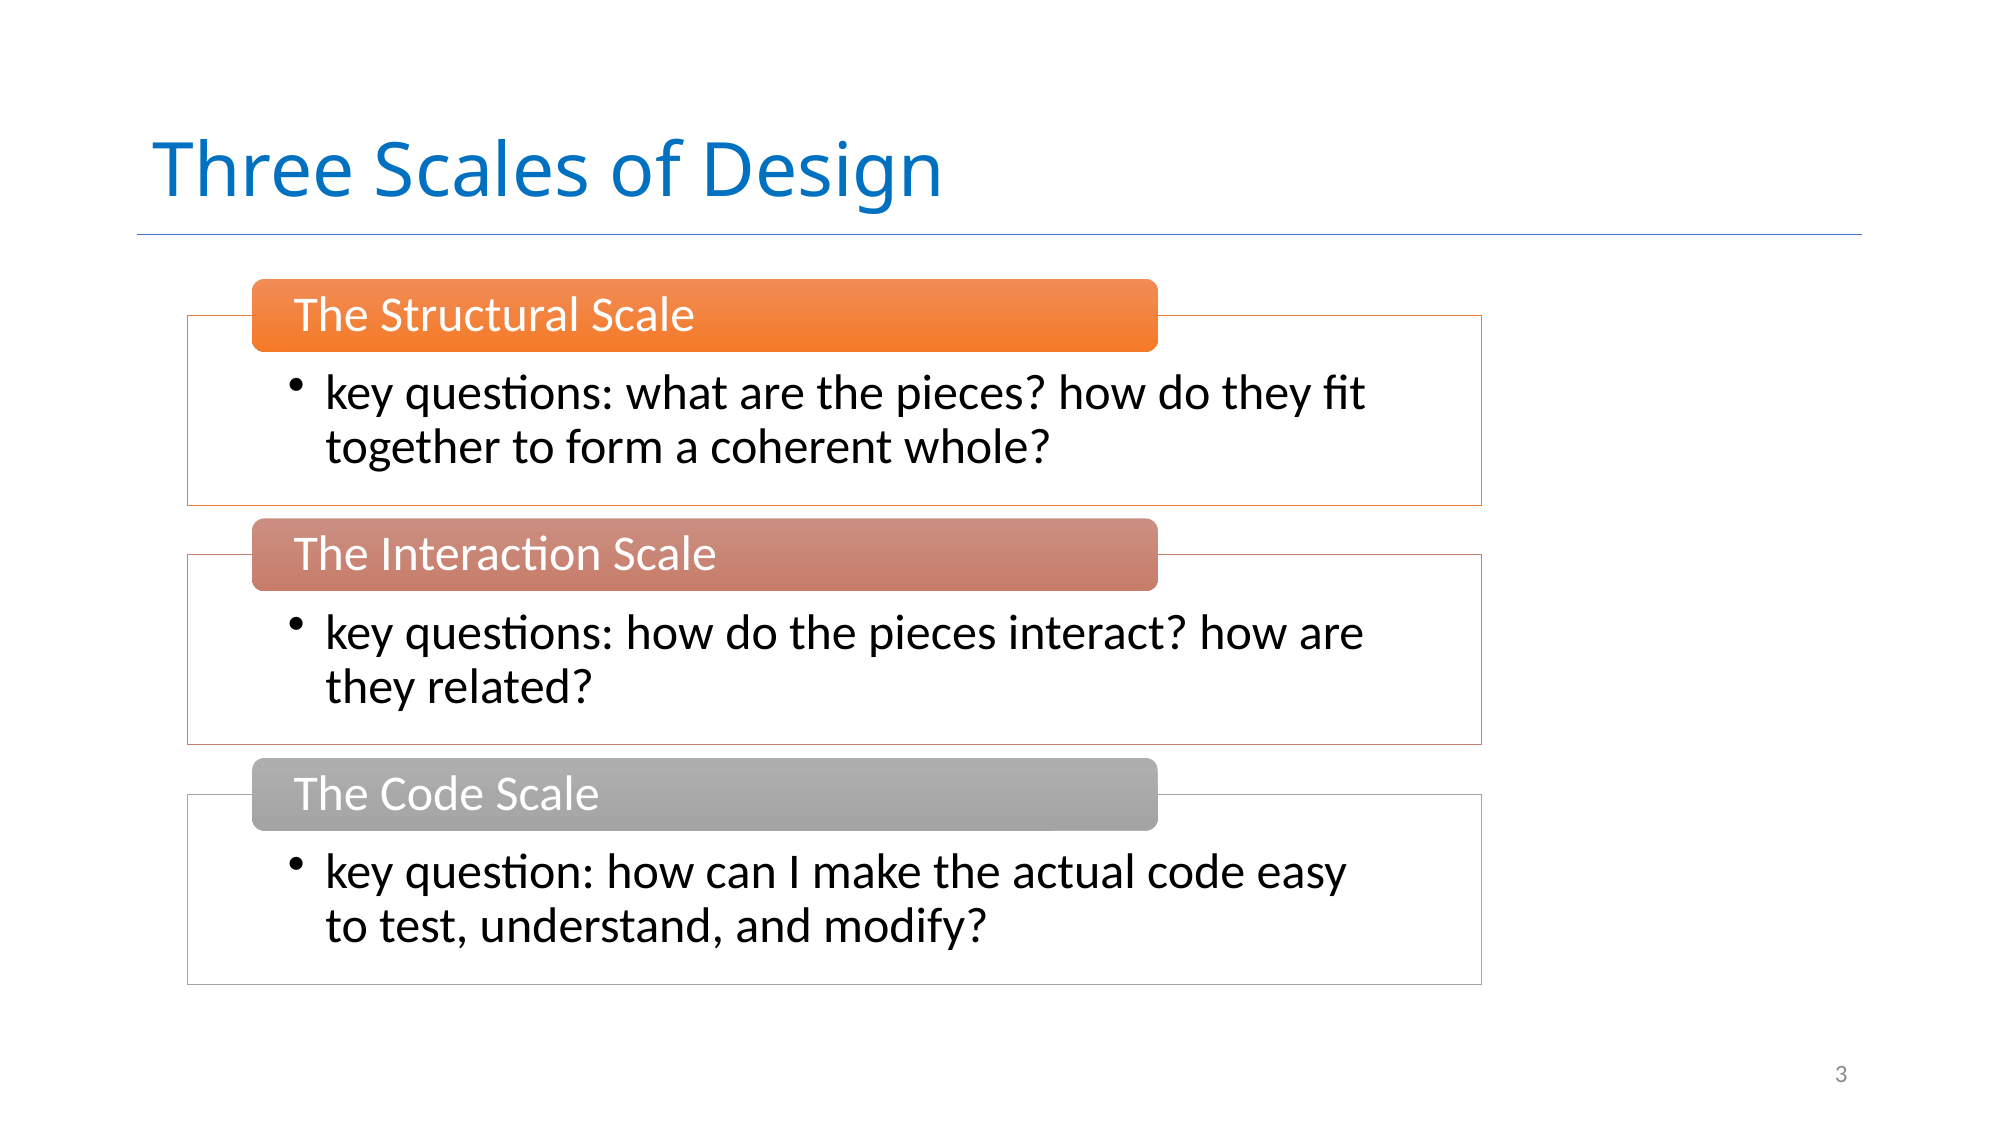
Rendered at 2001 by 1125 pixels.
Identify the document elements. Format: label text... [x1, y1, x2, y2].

title Three Scales of Design [137, 3, 1863, 221]
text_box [187, 274, 1482, 989]
slide_number 3 [1412, 1042, 1863, 1103]
